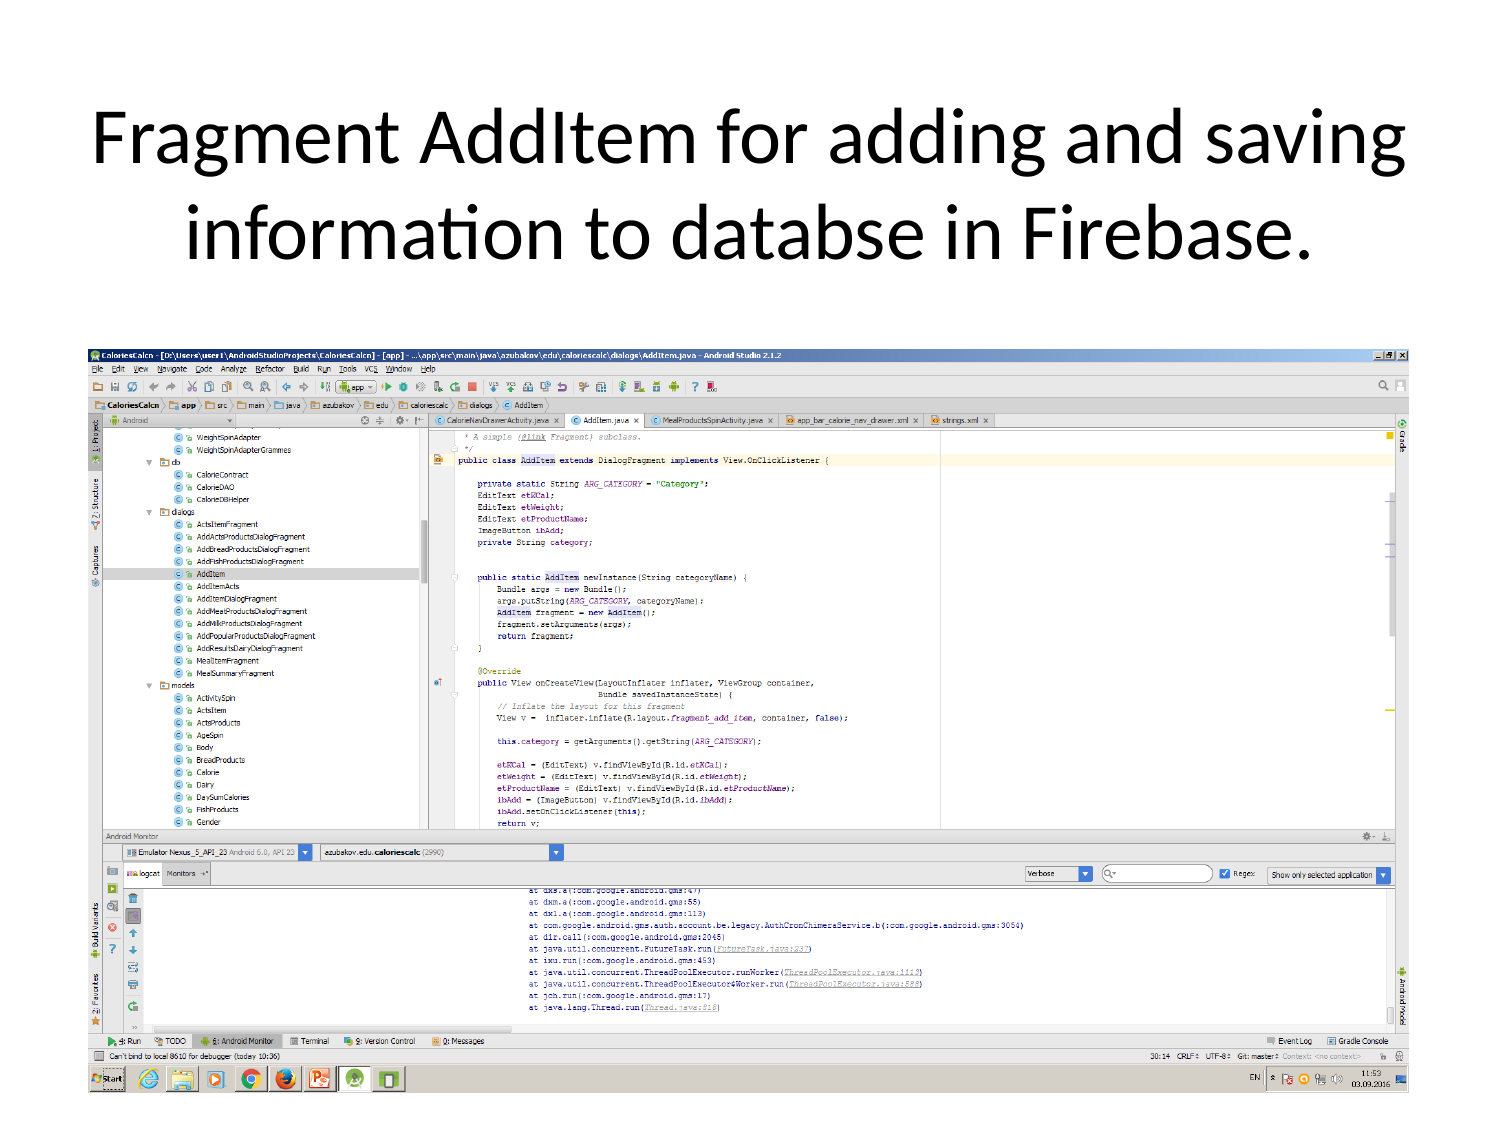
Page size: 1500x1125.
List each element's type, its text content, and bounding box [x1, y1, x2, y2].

title Fragment AddItem for adding and saving information to databse in Firebase. [75, 45, 1425, 315]
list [88, 349, 1409, 1093]
